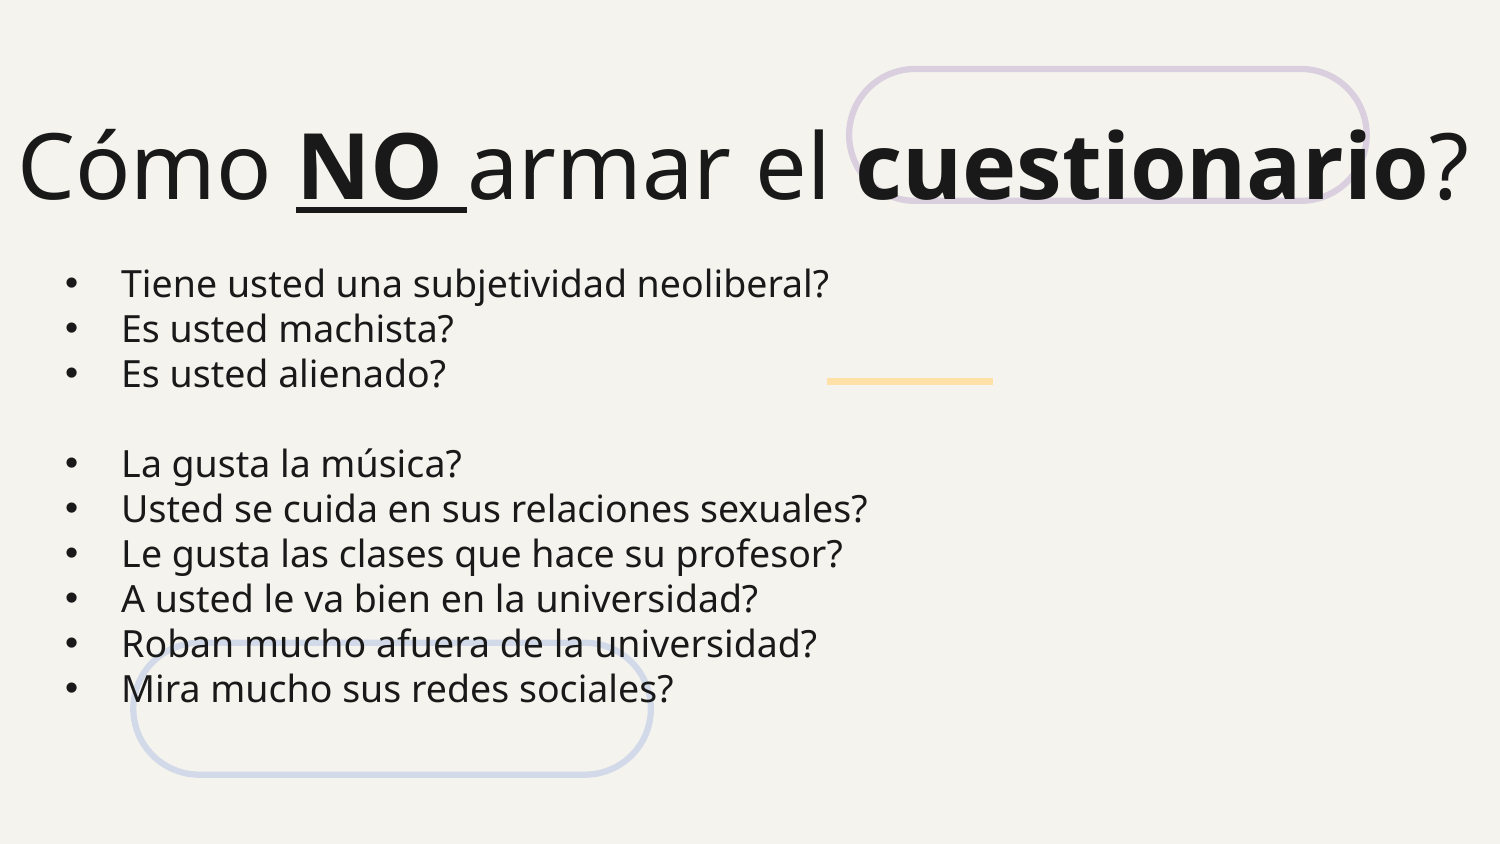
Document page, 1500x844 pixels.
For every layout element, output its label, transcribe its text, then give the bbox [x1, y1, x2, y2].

text_box Tiene usted una subjetividad neoliberal? Es usted machista? Es usted alienado? La gusta la música? Usted se cuida en sus relaciones sexuales? Le gusta las clases que hace su profesor? A usted le va bien en la universidad? Roban mucho afuera de la universidad? Mira mucho sus redes sociales? [49, 244, 1427, 678]
title Cómo NO armar el cuestionario? [0, 85, 1500, 234]
